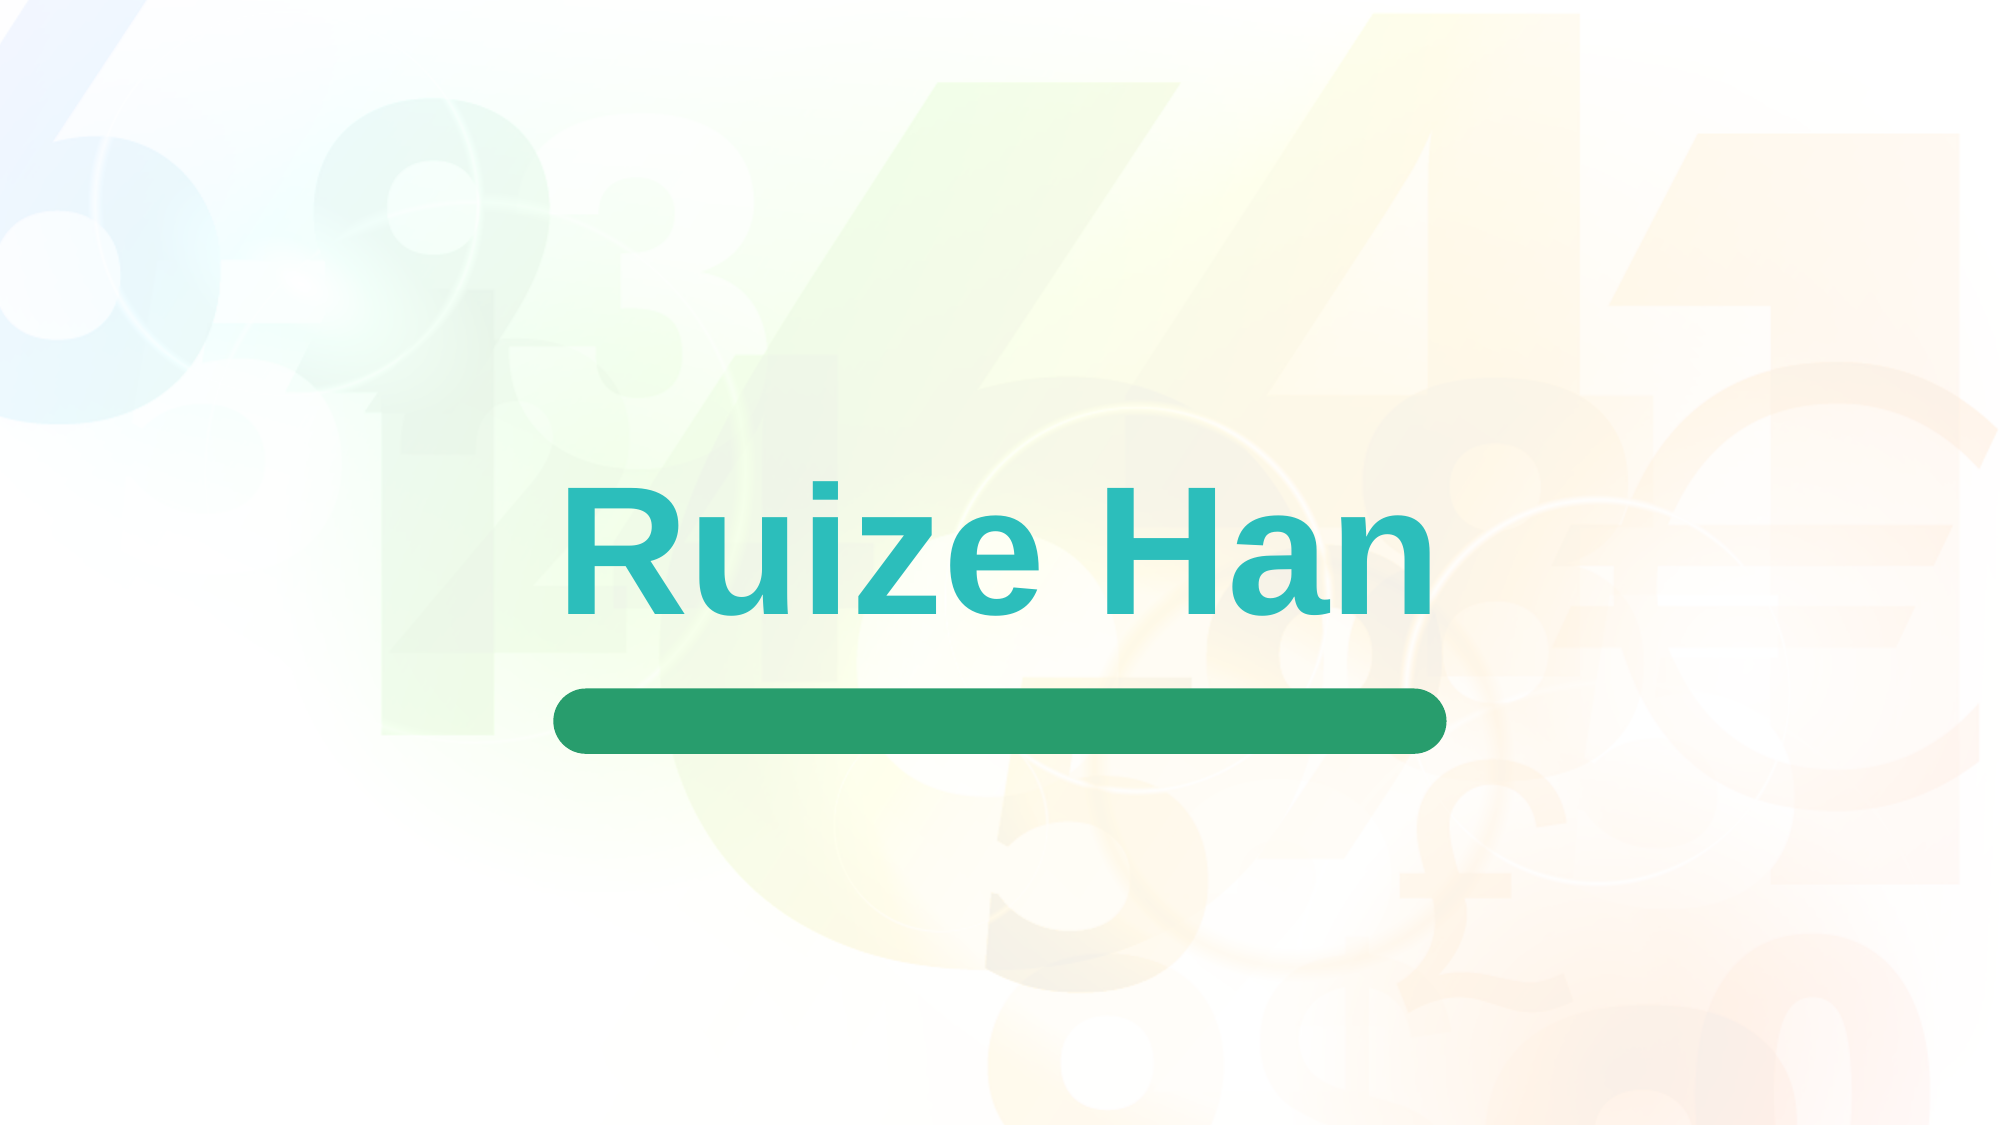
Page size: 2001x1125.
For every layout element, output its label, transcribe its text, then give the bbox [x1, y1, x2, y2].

title Ruize Han [362, 422, 1638, 689]
picture [0, 0, 2001, 1125]
